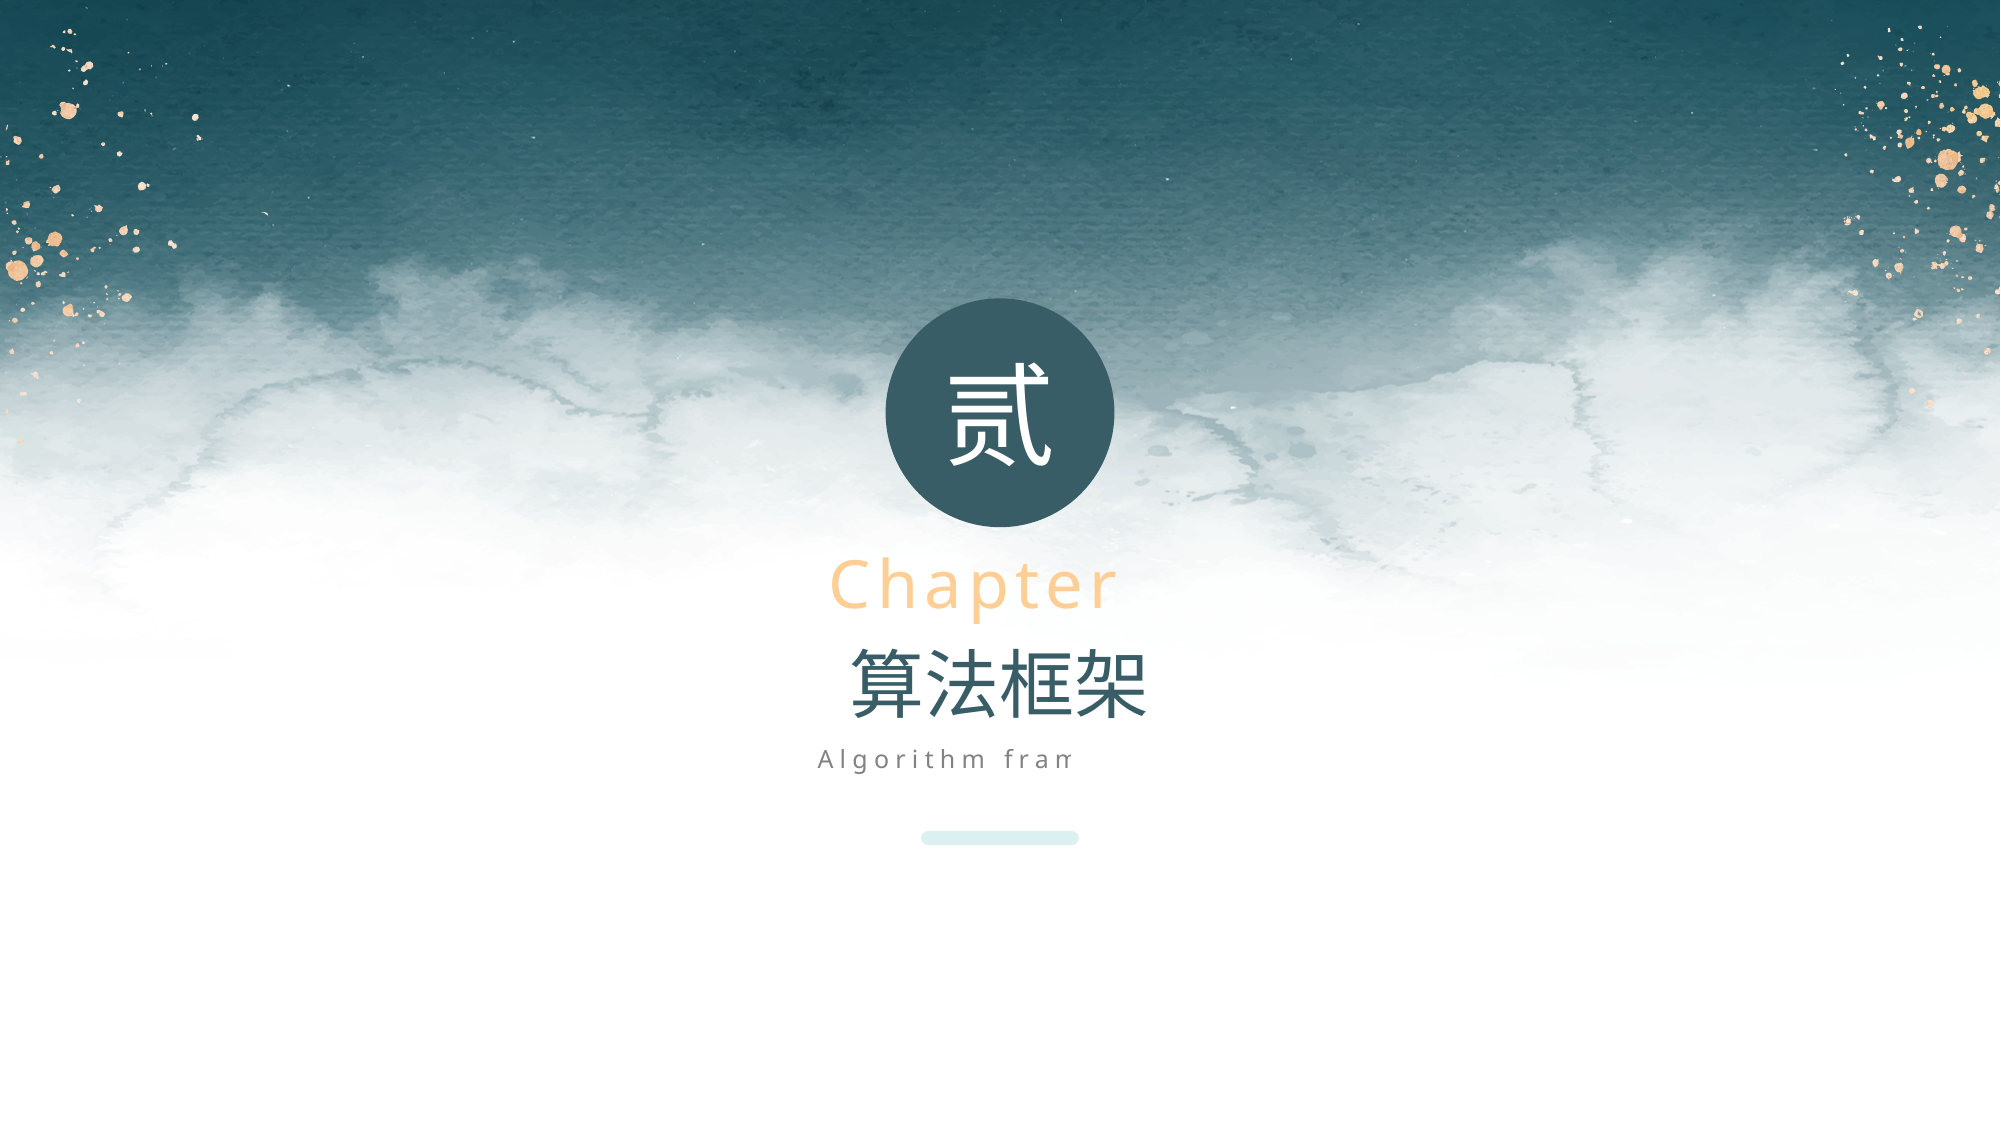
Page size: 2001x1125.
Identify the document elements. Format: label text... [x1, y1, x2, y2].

text_box Algorithm framework [802, 736, 1198, 781]
text_box 贰 [884, 297, 1116, 529]
text_box Chapter [814, 533, 1133, 629]
picture [0, 0, 2000, 791]
text_box 算法框架 [835, 629, 1165, 735]
